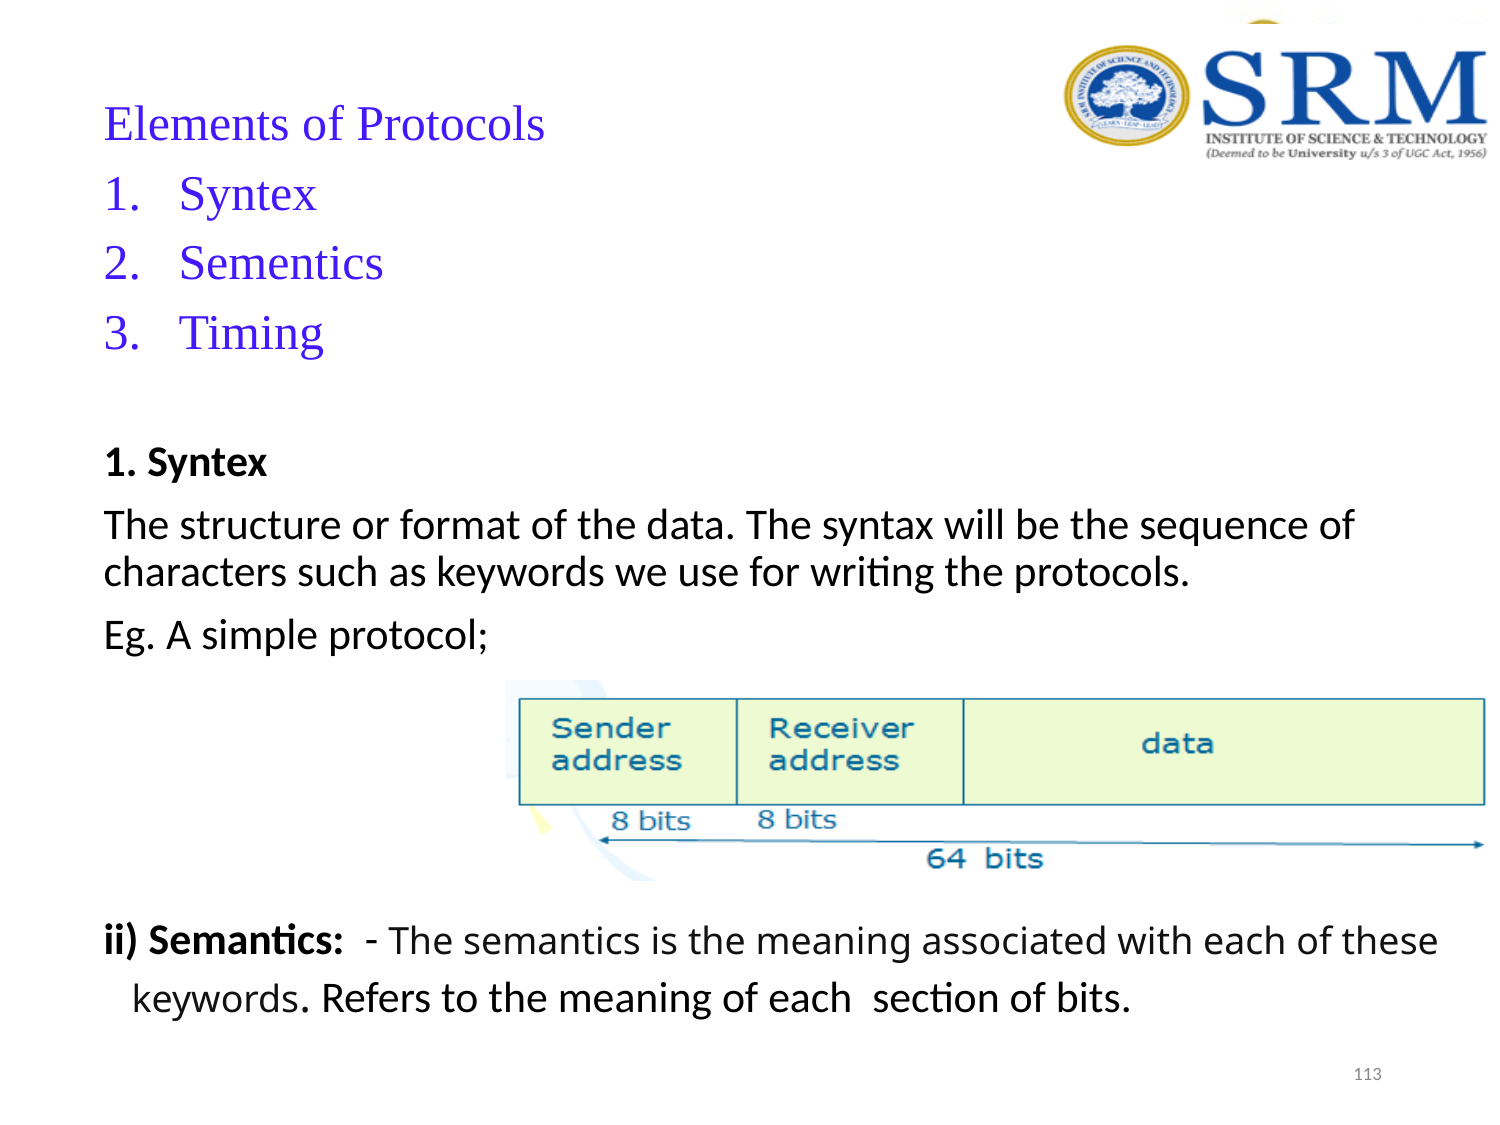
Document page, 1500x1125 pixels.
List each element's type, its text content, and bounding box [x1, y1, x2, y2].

list Elements of Protocols Syntex Sementics Timing 1. Syntex The structure or format of the data. The syntax will be the sequence of characters such as keywords we use for writing the protocols. Eg. A simple protocol; ii) Semantics: - The semantics is the meaning associated with each of these keywords. Refers to the meaning of each section of bits. [88, 90, 1489, 1106]
picture [506, 680, 1495, 881]
picture [1059, 0, 1500, 176]
